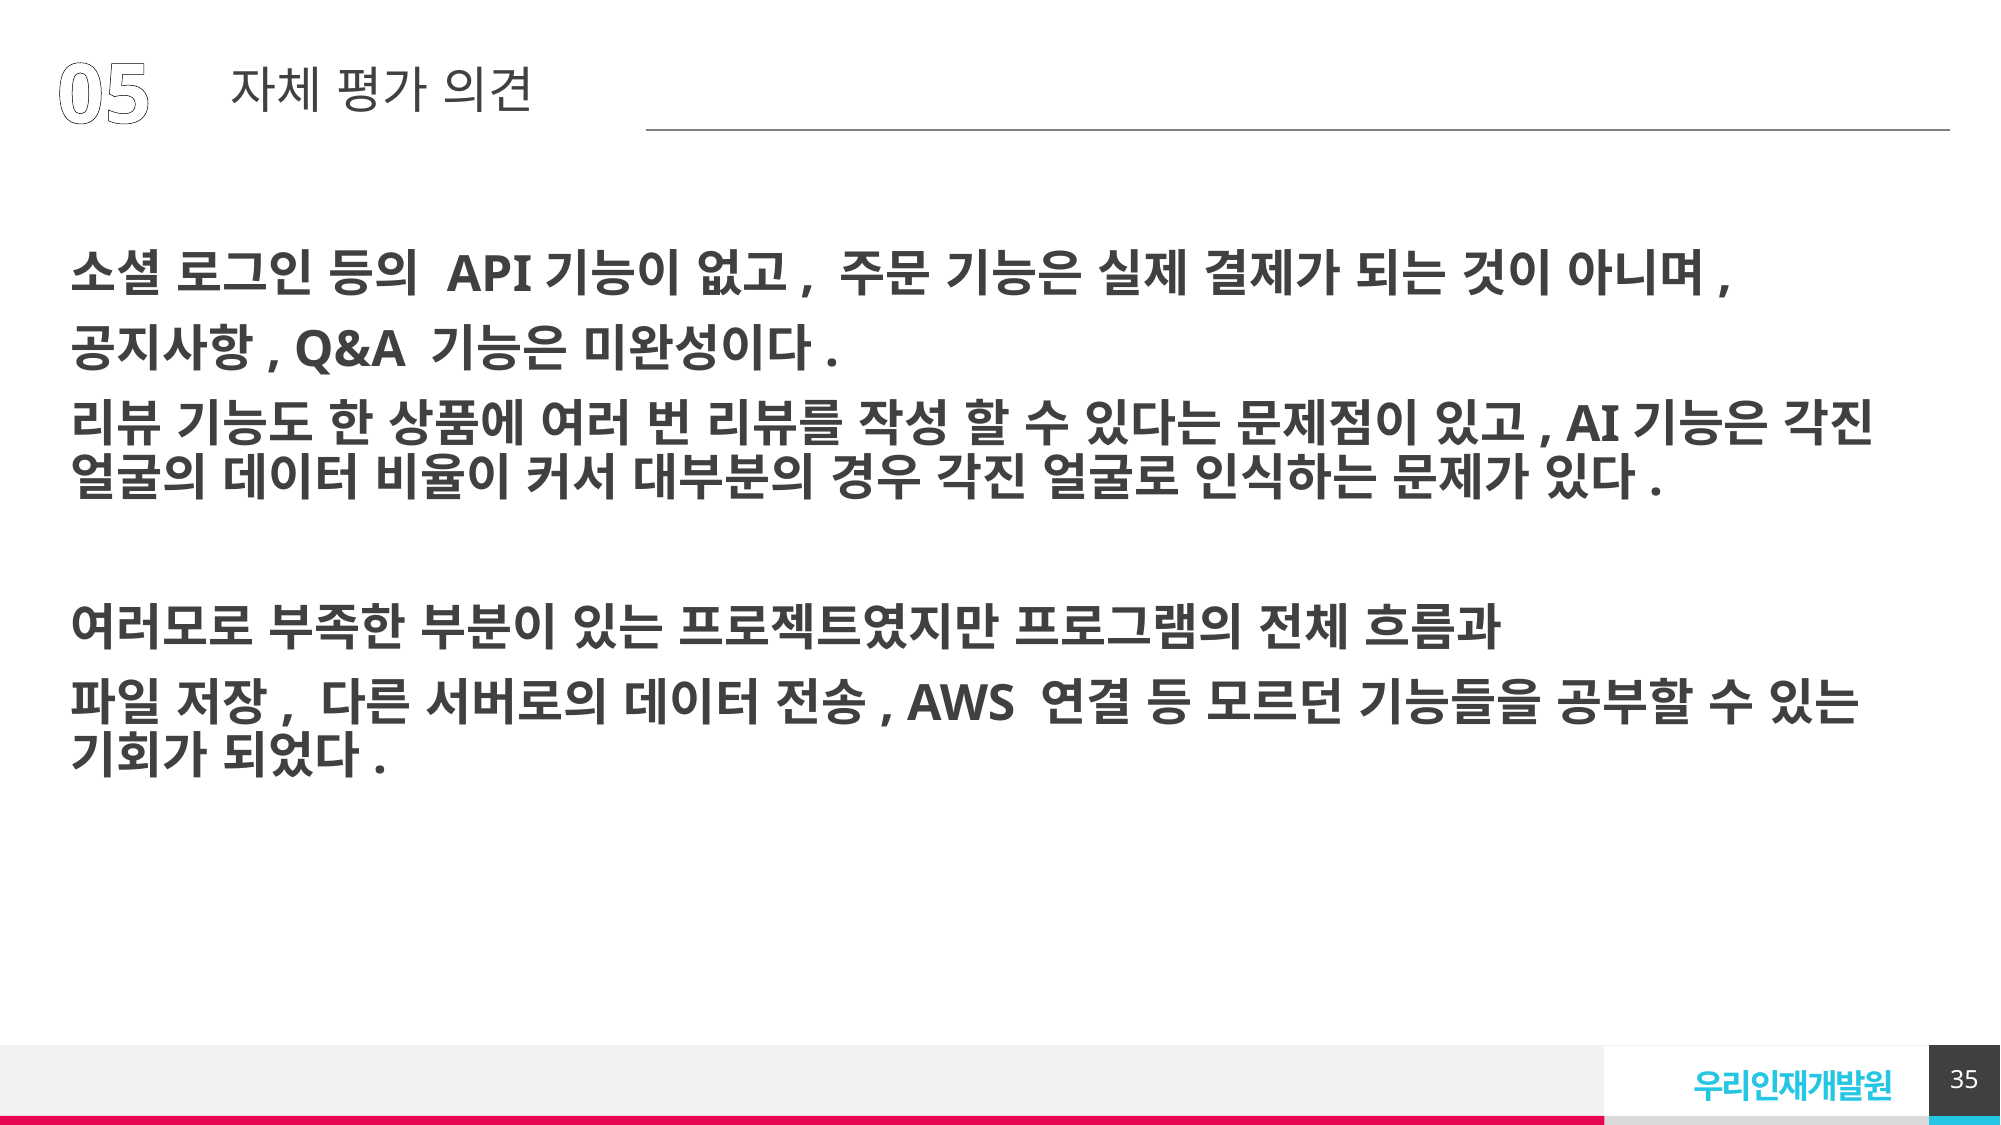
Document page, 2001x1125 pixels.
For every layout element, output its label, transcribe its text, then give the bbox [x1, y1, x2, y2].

slide_number 35 [1929, 1045, 2000, 1116]
list 소셜 로그인 등의 API기능이 없고, 주문 기능은 실제 결제가 되는 것이 아니며, 공지사항, Q&A 기능은 미완성이다. 리뷰 기능도 한 상품에 여러 번 리뷰를 작성 할 수 있다는 문제점이 있고, AI기능은 각진 얼굴의 데이터 비율이 커서 대부분의 경우 각진 얼굴로 인식하는 문제가 있다. 여러모로 부족한 부분이 있는 프로젝트였지만 프로그램의 전체 흐름과 파일 저장, 다른 서버로의 데이터 전송, AWS 연결 등 모르던 기능들을 공부할 수 있는 기회가 되었다. [70, 248, 1930, 1065]
text_box 05 [41, 32, 233, 148]
text_box 자체 평가 의견 [215, 51, 550, 127]
